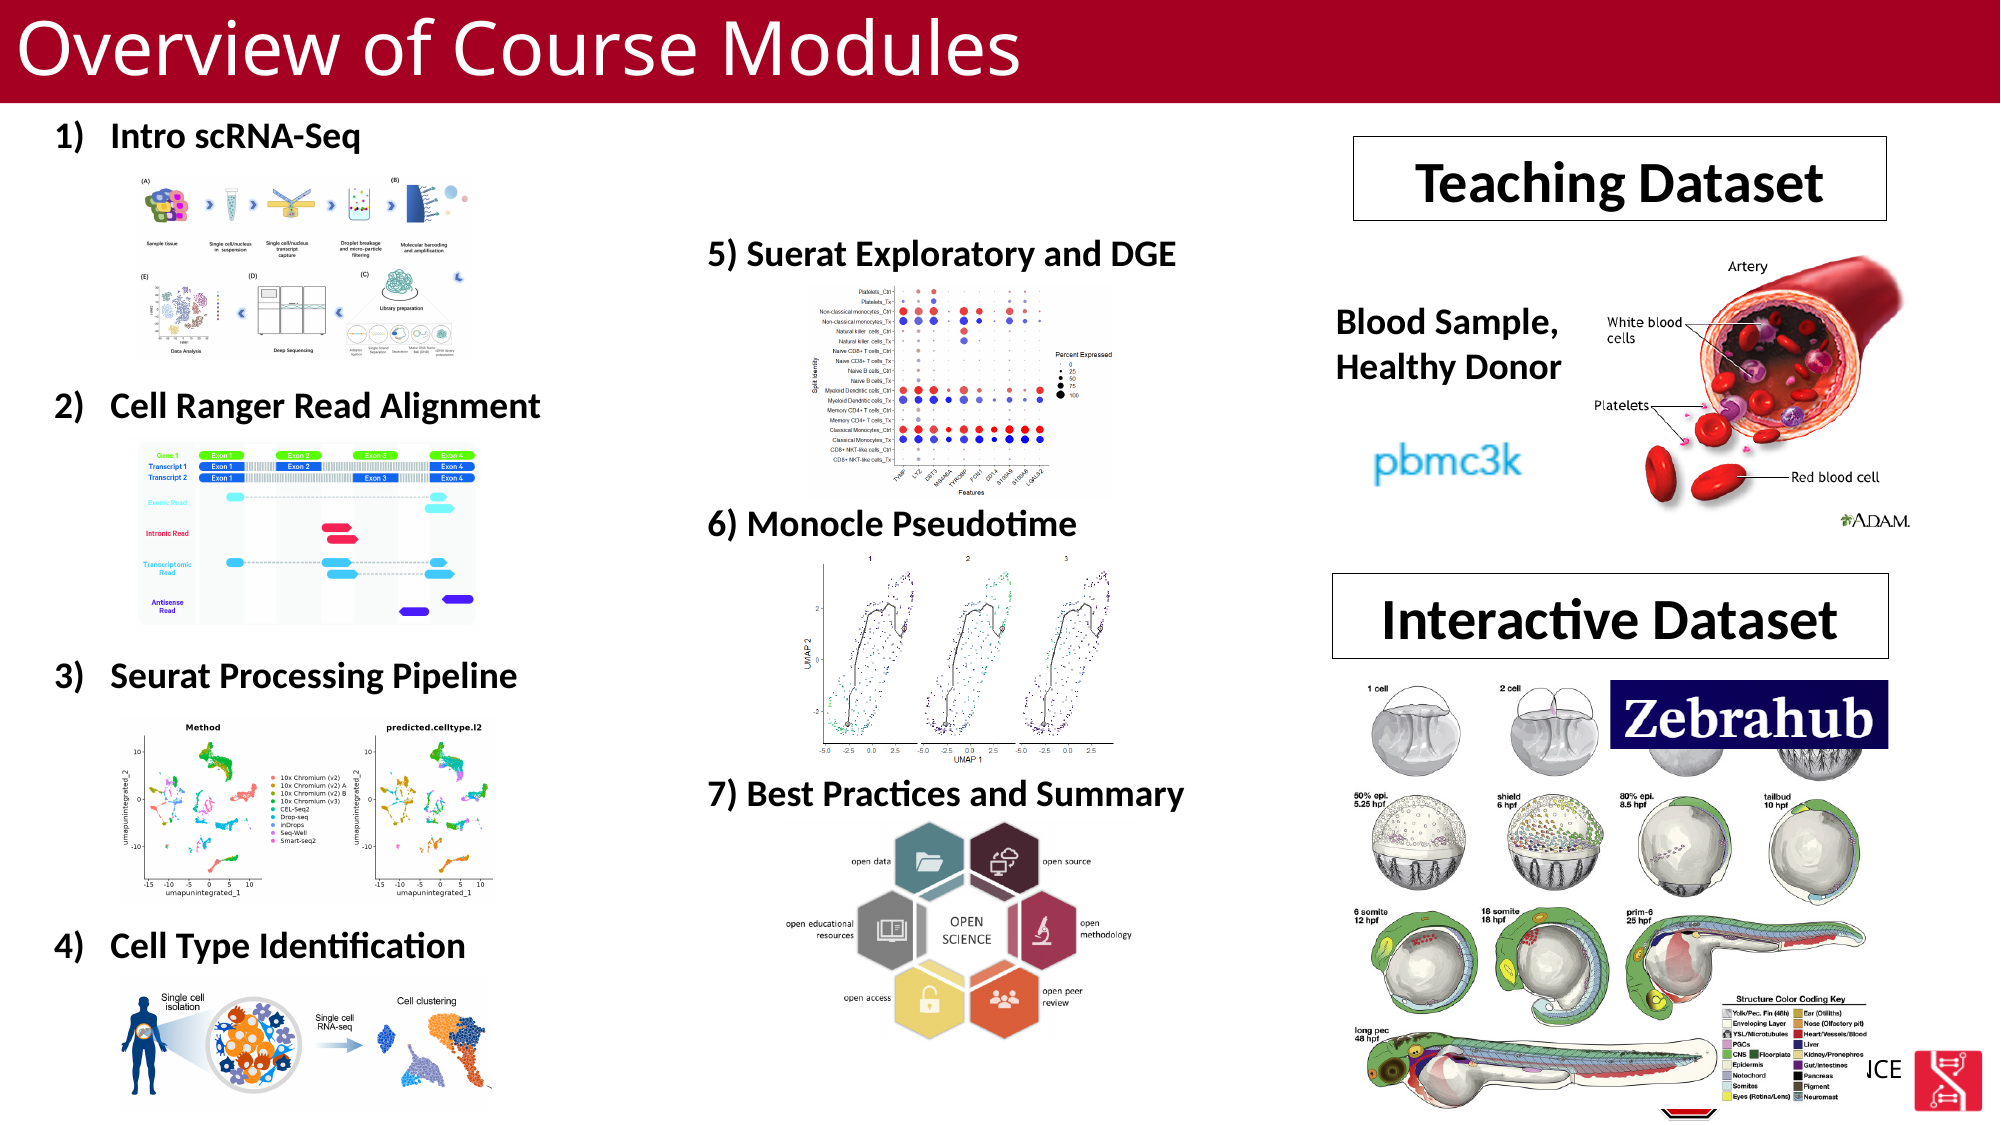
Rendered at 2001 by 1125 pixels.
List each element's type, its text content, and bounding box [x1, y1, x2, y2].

picture [1562, 248, 1911, 528]
text_box Interactive Dataset [1345, 573, 1889, 659]
picture [783, 818, 1140, 1042]
picture [131, 437, 483, 632]
picture [802, 551, 1121, 766]
text_box Teaching Dataset [1353, 136, 1887, 221]
text_box Blood Sample, Healthy Donor [1321, 289, 1562, 395]
picture [1912, 1050, 1985, 1112]
picture [1368, 413, 1531, 517]
picture [121, 974, 492, 1112]
picture [1353, 680, 1889, 1121]
picture [116, 718, 497, 903]
picture [136, 173, 477, 359]
text_box Intro scRNA-Seq Cell Ranger Read Alignment Seurat Processing Pipeline Cell Type Identification [39, 104, 557, 1018]
text_box 5) Suerat Exploratory and DGE 6) Monocle Pseudotime 7) Best Practices and Summary [692, 222, 1345, 822]
picture [809, 283, 1114, 499]
title Overview of Course Modules [0, 0, 2000, 104]
